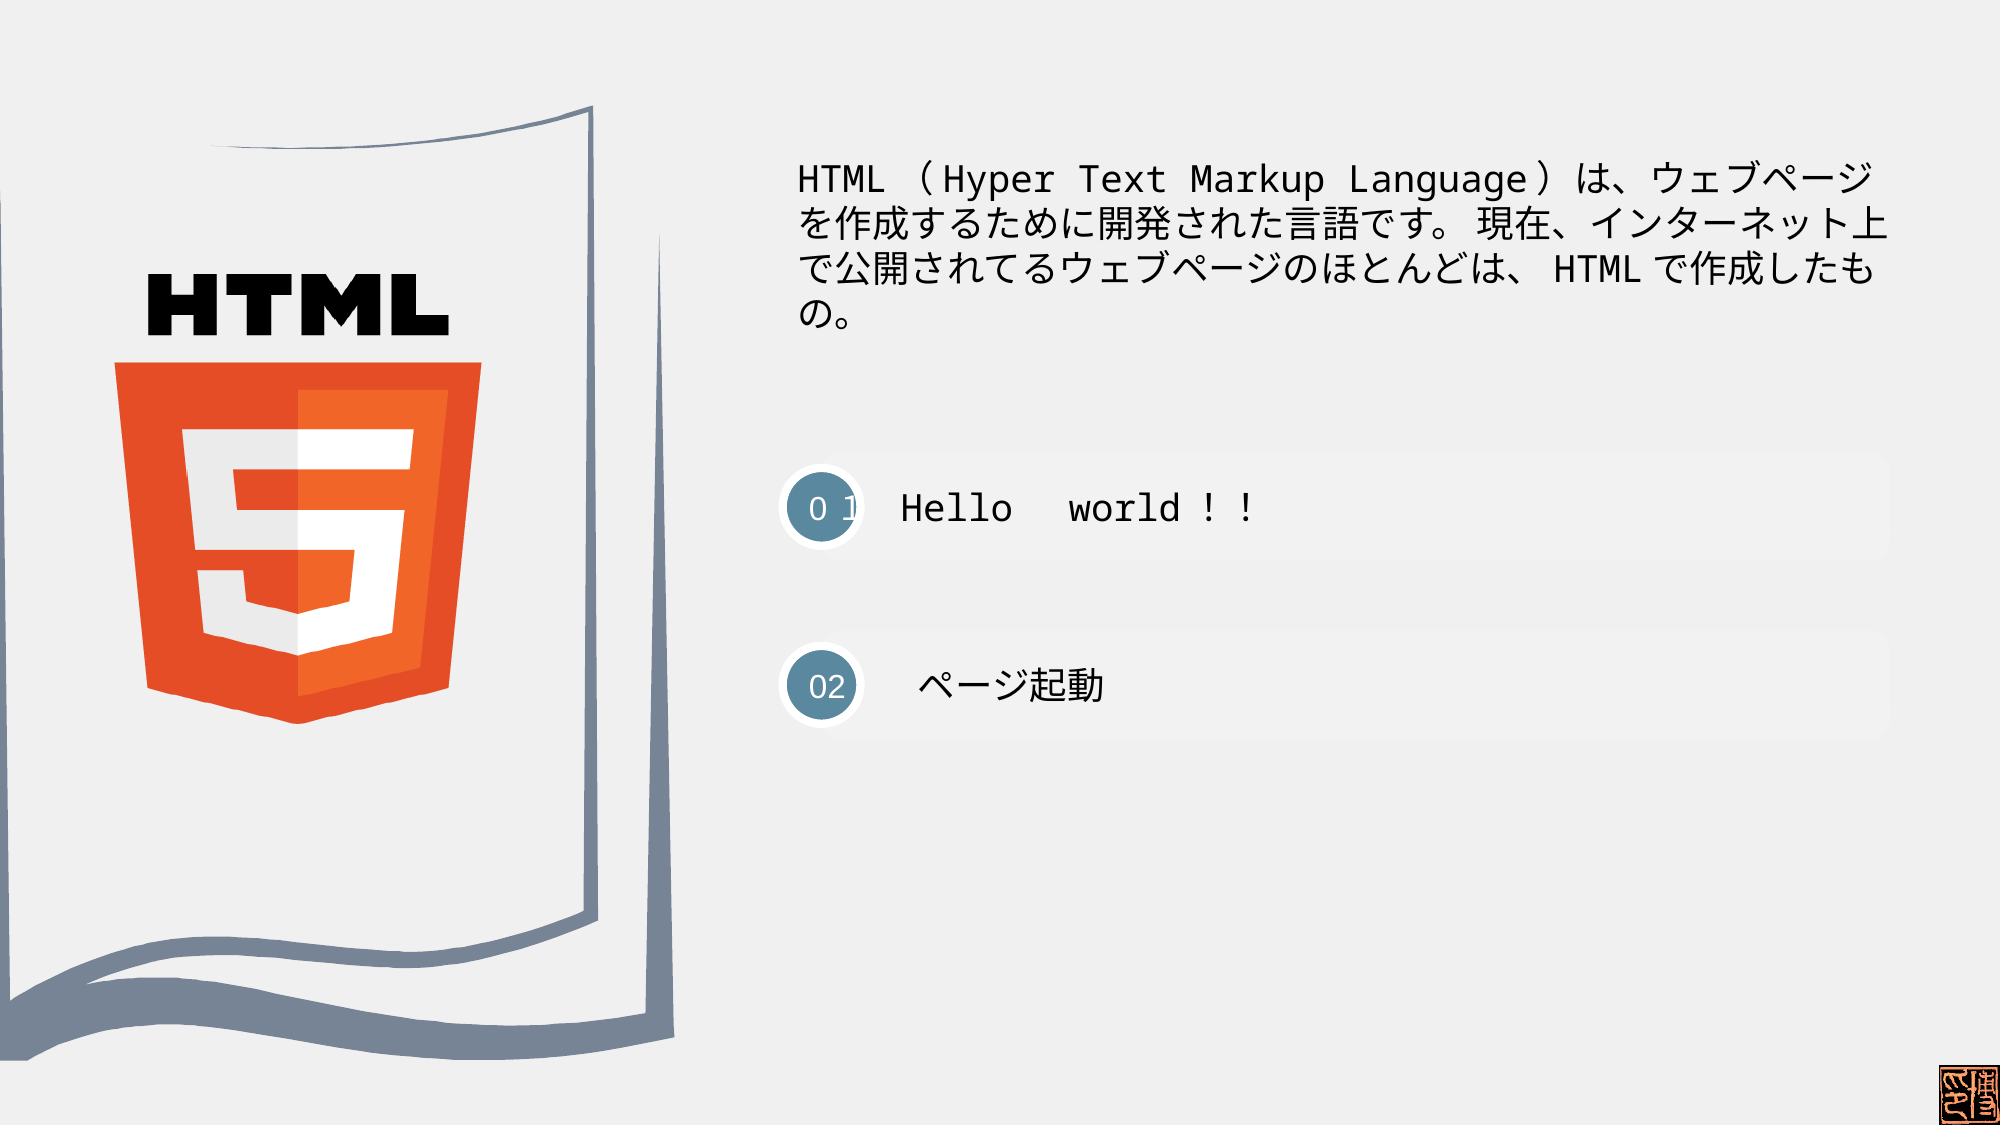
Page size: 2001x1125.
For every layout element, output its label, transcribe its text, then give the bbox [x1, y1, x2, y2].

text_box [782, 630, 1890, 740]
picture [38, 274, 558, 724]
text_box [782, 452, 1890, 562]
text_box HTML（Hyper Text Markup Language）は、ウェブページを作成するために開発された言語です。 現在、インターネット上で公開されてるウェブページのほとんどは、HTMLで作成したもの。 [782, 147, 1920, 343]
text_box [0, 105, 675, 1061]
picture [1939, 1065, 2000, 1125]
